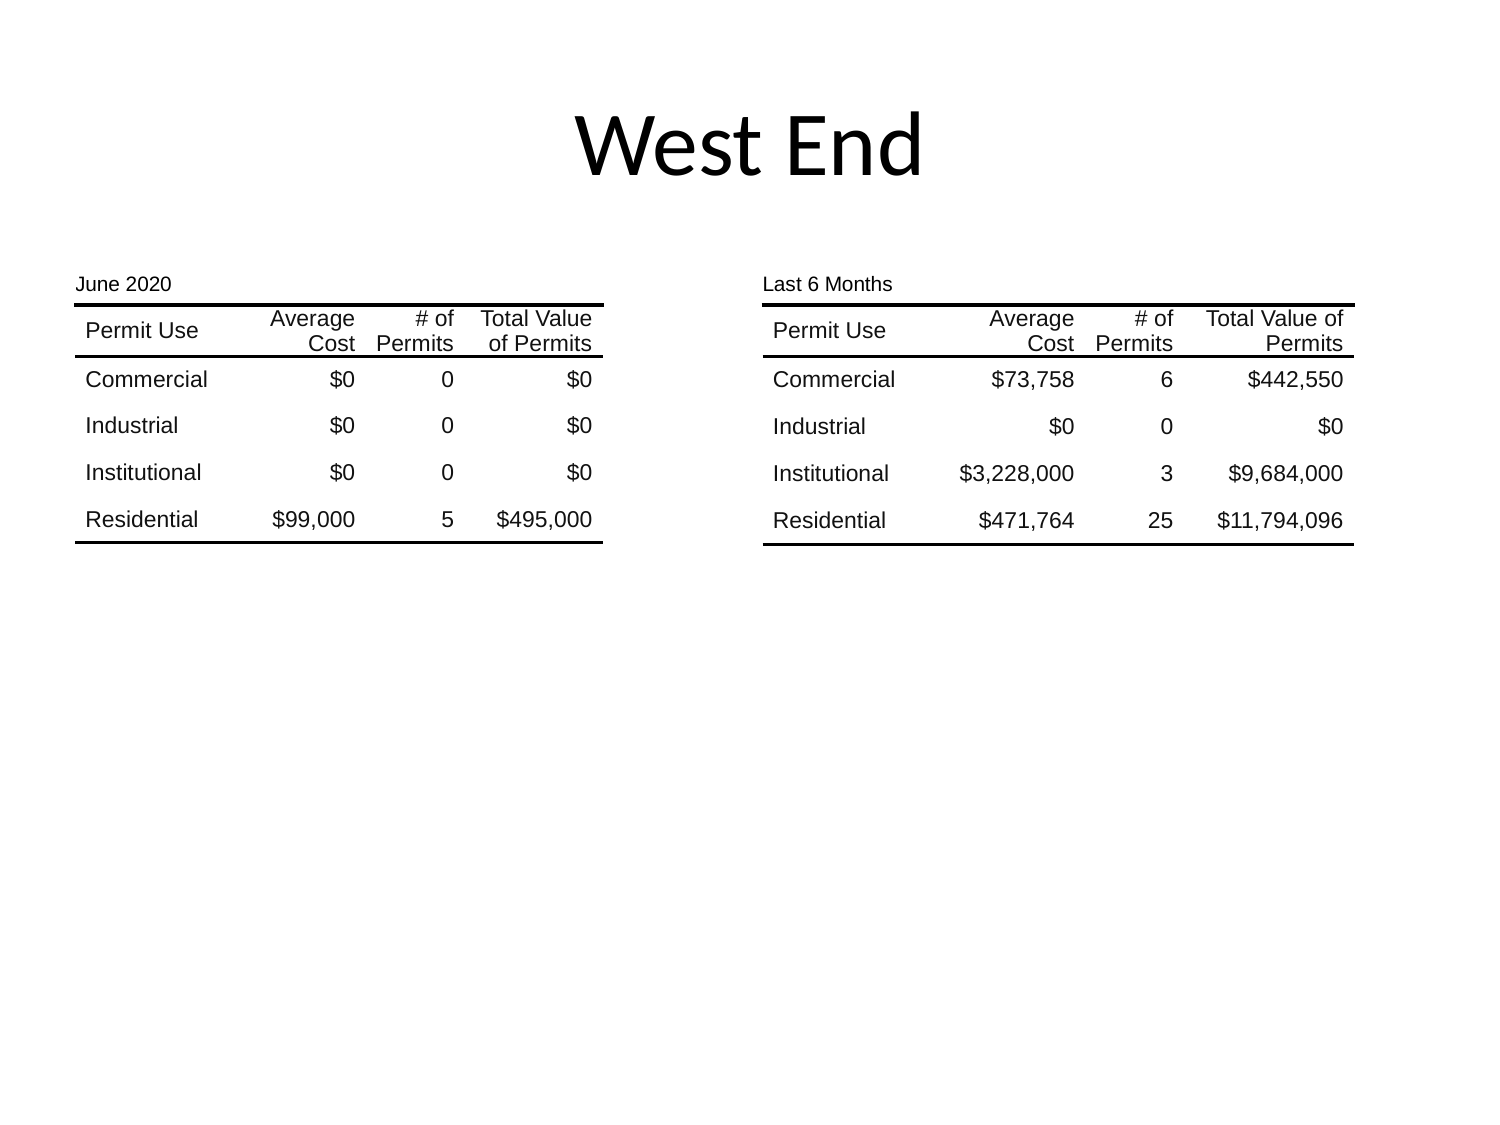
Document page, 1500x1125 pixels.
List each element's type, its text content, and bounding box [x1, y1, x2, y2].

table_cell 0 [366, 358, 464, 403]
table_cell $73,758 [928, 358, 1085, 404]
table_cell 25 [1085, 497, 1184, 543]
table_cell Average Cost [240, 307, 366, 355]
table_cell $0 [1184, 404, 1354, 450]
table_cell # of Permits [366, 307, 464, 355]
table_cell Permit Use [75, 307, 240, 355]
table_cell Commercial [763, 358, 928, 404]
table_cell Permit Use [763, 307, 928, 355]
table_cell $0 [240, 403, 366, 449]
table_cell $11,794,096 [1184, 497, 1354, 543]
table_cell Institutional [75, 449, 240, 495]
table_cell Total Value of Permits [1184, 307, 1354, 355]
table_cell Residential [75, 495, 240, 541]
table_cell $3,228,000 [928, 450, 1085, 497]
table_cell $99,000 [240, 495, 366, 541]
table_cell $9,684,000 [1184, 450, 1354, 497]
table_cell Institutional [763, 450, 928, 497]
table_cell 0 [366, 403, 464, 449]
table_cell Residential [763, 497, 928, 543]
table_cell $495,000 [464, 495, 603, 541]
table_cell # of Permits [1085, 307, 1184, 355]
table_cell Total Value of Permits [464, 307, 603, 355]
table_cell Average Cost [928, 307, 1085, 355]
title West End [75, 45, 1425, 233]
table_cell $471,764 [928, 497, 1085, 543]
table_cell $0 [240, 358, 366, 403]
table_cell Industrial [75, 403, 240, 449]
table_cell 3 [1085, 450, 1184, 497]
table_header Last 6 Months [763, 263, 1353, 303]
table_cell Industrial [763, 404, 928, 450]
table_cell 0 [366, 449, 464, 495]
table_cell $0 [464, 449, 603, 495]
table_cell 0 [1085, 404, 1184, 450]
table_header June 2020 [76, 263, 602, 303]
table_cell Commercial [75, 358, 240, 403]
table_cell $0 [240, 449, 366, 495]
table_cell $0 [464, 403, 603, 449]
table_cell $0 [928, 404, 1085, 450]
table_cell 6 [1085, 358, 1184, 404]
table_cell $0 [464, 358, 603, 403]
table_cell 5 [366, 495, 464, 541]
table_cell $442,550 [1184, 358, 1354, 404]
